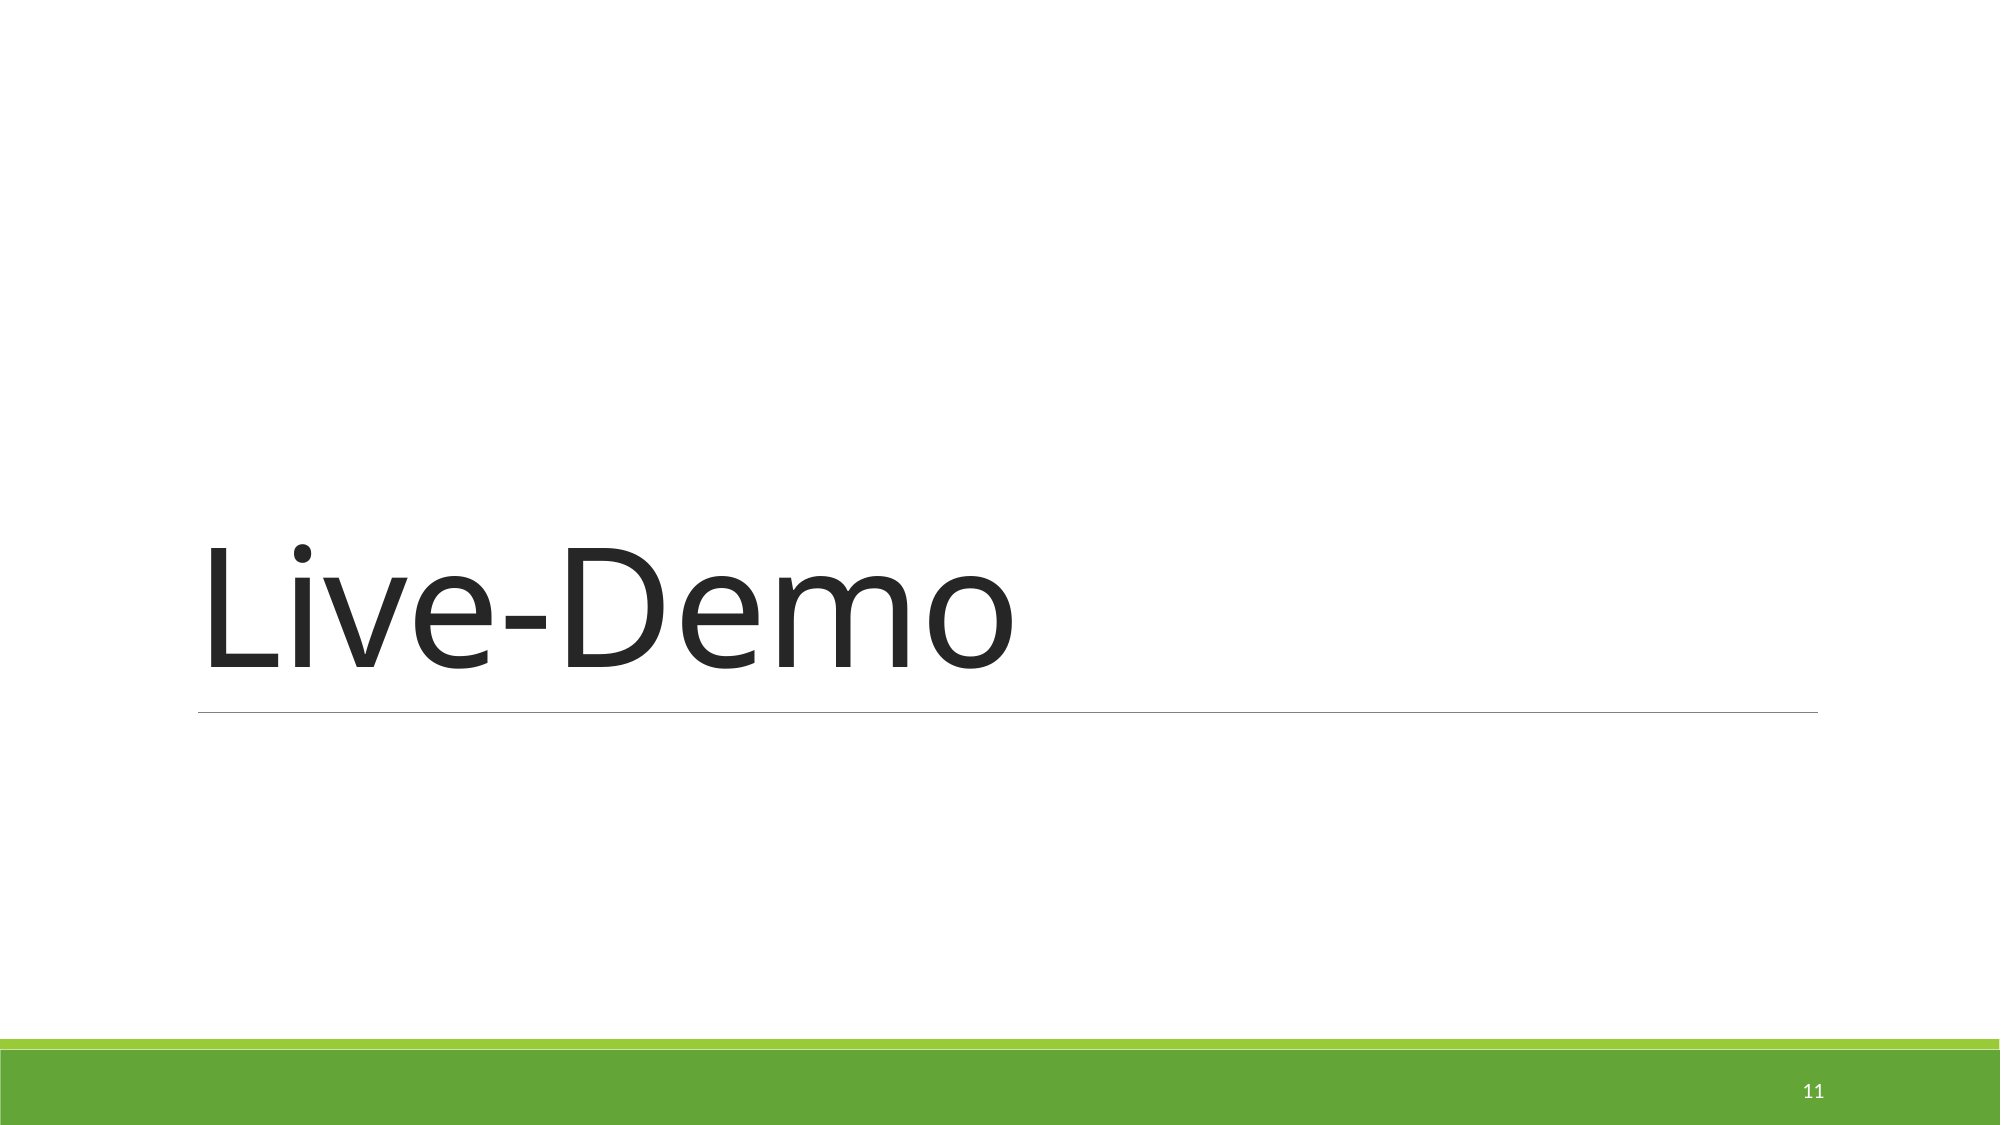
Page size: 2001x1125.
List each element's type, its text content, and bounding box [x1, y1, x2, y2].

title Live-Demo [180, 124, 1830, 710]
slide_number 11 [1624, 1059, 1840, 1120]
